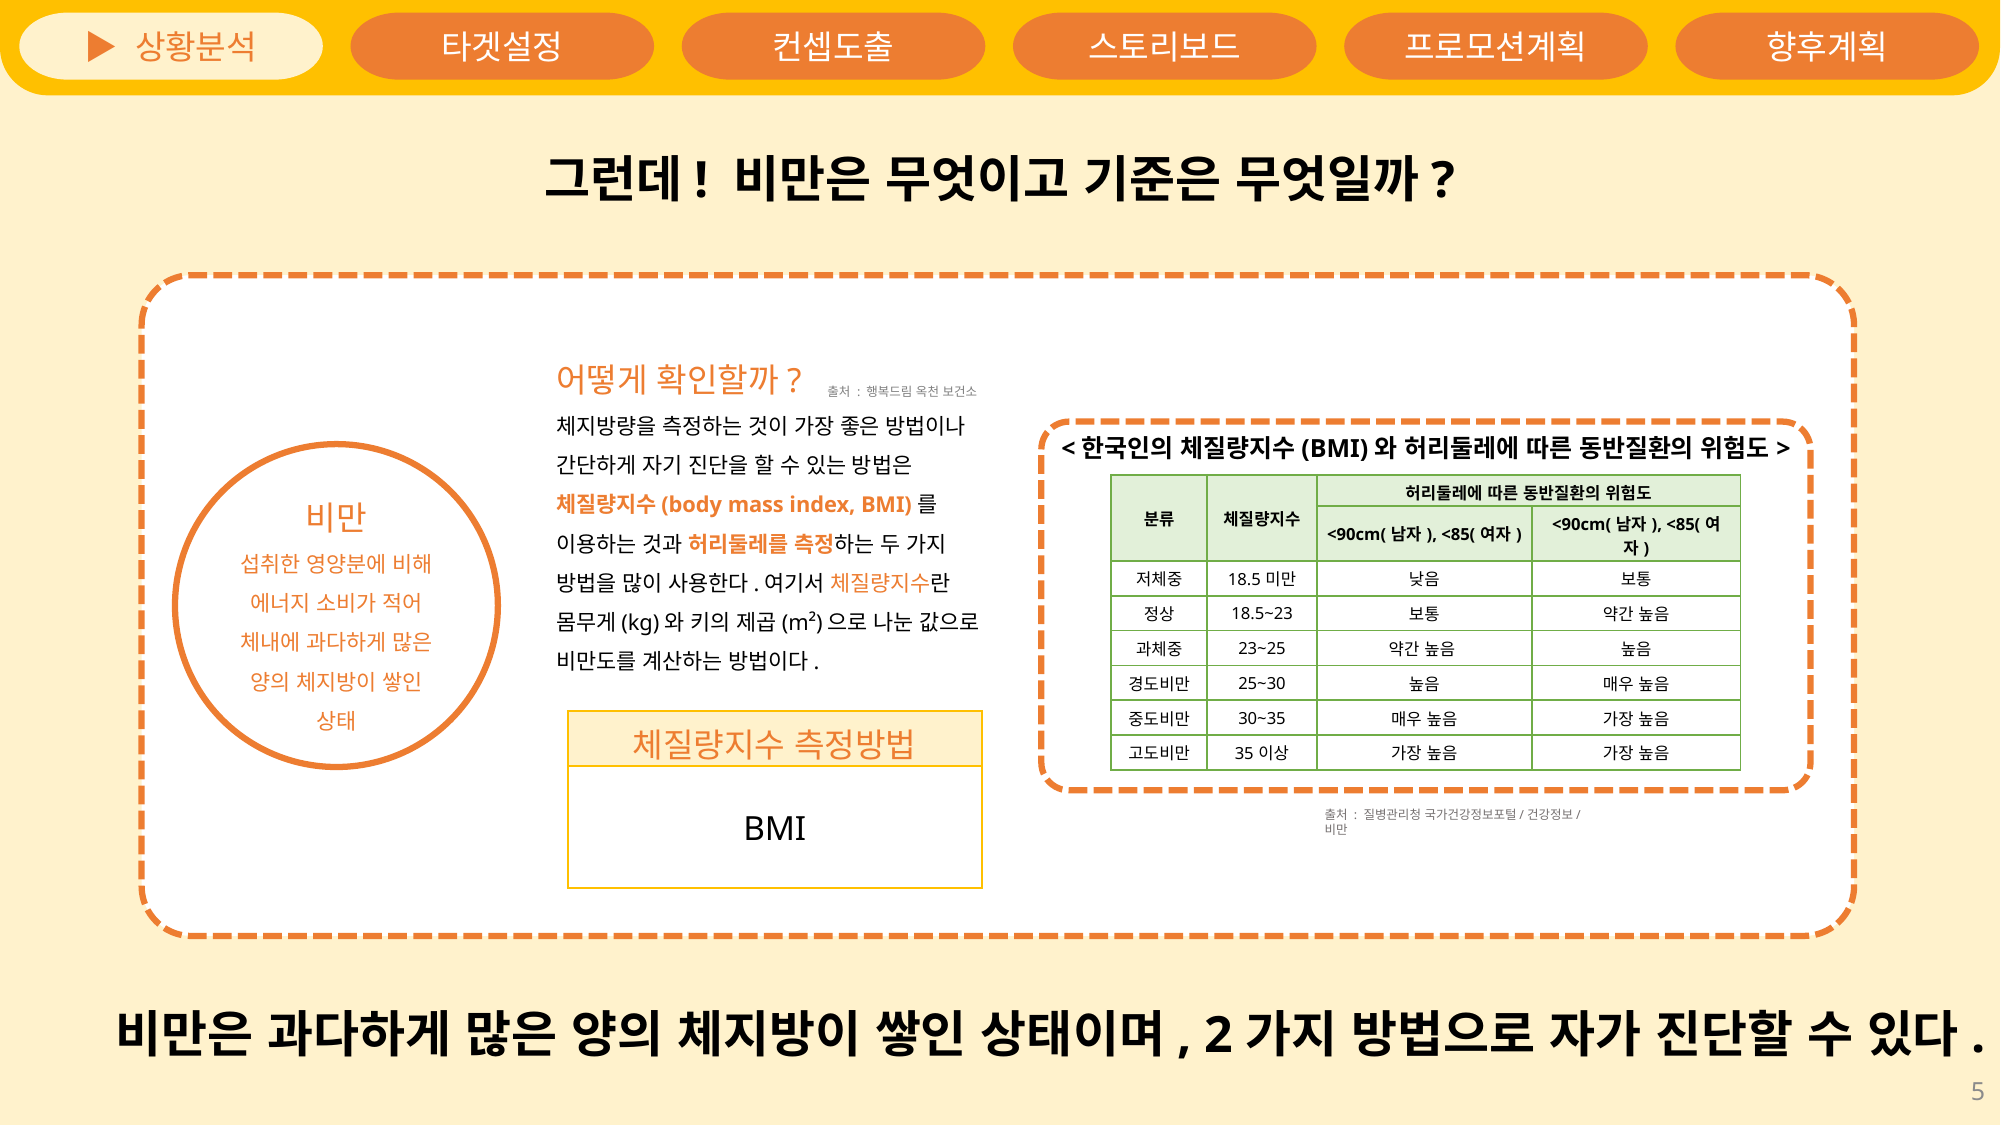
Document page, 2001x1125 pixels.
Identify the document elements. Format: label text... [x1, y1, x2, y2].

table_cell 보통 [1318, 597, 1531, 630]
table_cell 정상 [1112, 597, 1206, 630]
table_cell 매우 높음 [1533, 666, 1740, 699]
table_cell 낮음 [1318, 562, 1531, 595]
table_header 분류 [1112, 476, 1206, 560]
text_box <한국인의 체질량지수(BMI)와 허리둘레에 따른 동반질환의 위험도> [1046, 425, 1806, 471]
table_cell 약간 높음 [1533, 597, 1740, 630]
table_cell <90cm(남자), <85(여자) [1533, 507, 1740, 560]
table_cell 가장 높음 [1533, 701, 1740, 734]
table_cell 약간 높음 [1318, 631, 1531, 665]
text_box [1040, 432, 1812, 792]
table_cell 매우 높음 [1318, 701, 1531, 734]
table_cell 23~25 [1208, 631, 1316, 665]
table_cell 가장 높음 [1318, 736, 1531, 769]
table_cell 저체중 [1112, 562, 1206, 595]
table_cell 18.5~23 [1208, 597, 1316, 630]
text_box [1053, 420, 1798, 425]
table_cell 30~35 [1208, 701, 1316, 734]
table_cell 과체중 [1112, 631, 1206, 665]
text_box 어떻게 확인할까? 체지방량을 측정하는 것이 가장 좋은 방법이나 간단하게 자기 진단을 할 수 있는 방법은 체질량지수(body mass index, BMI)를 이용하는 것과 허리둘레를 측정하는 두 가지 방법을 많이 사용한다.여기서 체질량지수란 몸무게(kg)와 키의 제곱(m²)으로 나눈 값으로 비만도를 계산하는 방법이다. [541, 331, 1008, 682]
table_cell 35이상 [1208, 736, 1316, 769]
text_box 출처 : 질병관리청 국가건강정보포털/건강정보/비만 [1309, 799, 1612, 845]
table_header 허리둘레에 따른 동반질환의 위험도 [1318, 476, 1740, 505]
table_cell 중도비만 [1112, 701, 1206, 734]
table_cell 고도비만 [1112, 736, 1206, 769]
table_cell 가장 높음 [1533, 736, 1740, 769]
text_box 비만은 과다하게 많은 양의 체지방이 쌓인 상태이며, 2가지 방법으로 자가 진단할 수 있다. [0, 994, 2000, 1070]
table_cell 경도비만 [1112, 666, 1206, 699]
text_box 출처 : 행복드림 옥천 보건소 [812, 368, 998, 406]
table_cell 25~30 [1208, 666, 1316, 699]
text_box 비만 섭취한 영양분에 비해 에너지 소비가 적어 체내에 과다하게 많은 양의 체지방이 쌓인 상태 [173, 443, 499, 769]
table_cell 높음 [1533, 631, 1740, 665]
table_header 체질량지수 [1208, 476, 1316, 560]
table_cell 높음 [1318, 666, 1531, 699]
slide_number 5 [1550, 1062, 2000, 1123]
table_cell 보통 [1533, 562, 1740, 595]
table_cell <90cm(남자), <85(여자) [1318, 507, 1531, 560]
text_box [140, 274, 1856, 937]
table_cell 18.5미만 [1208, 562, 1316, 595]
text_box 그런데! 비만은 무엇이고 기준은 무엇일까? [0, 140, 2000, 216]
